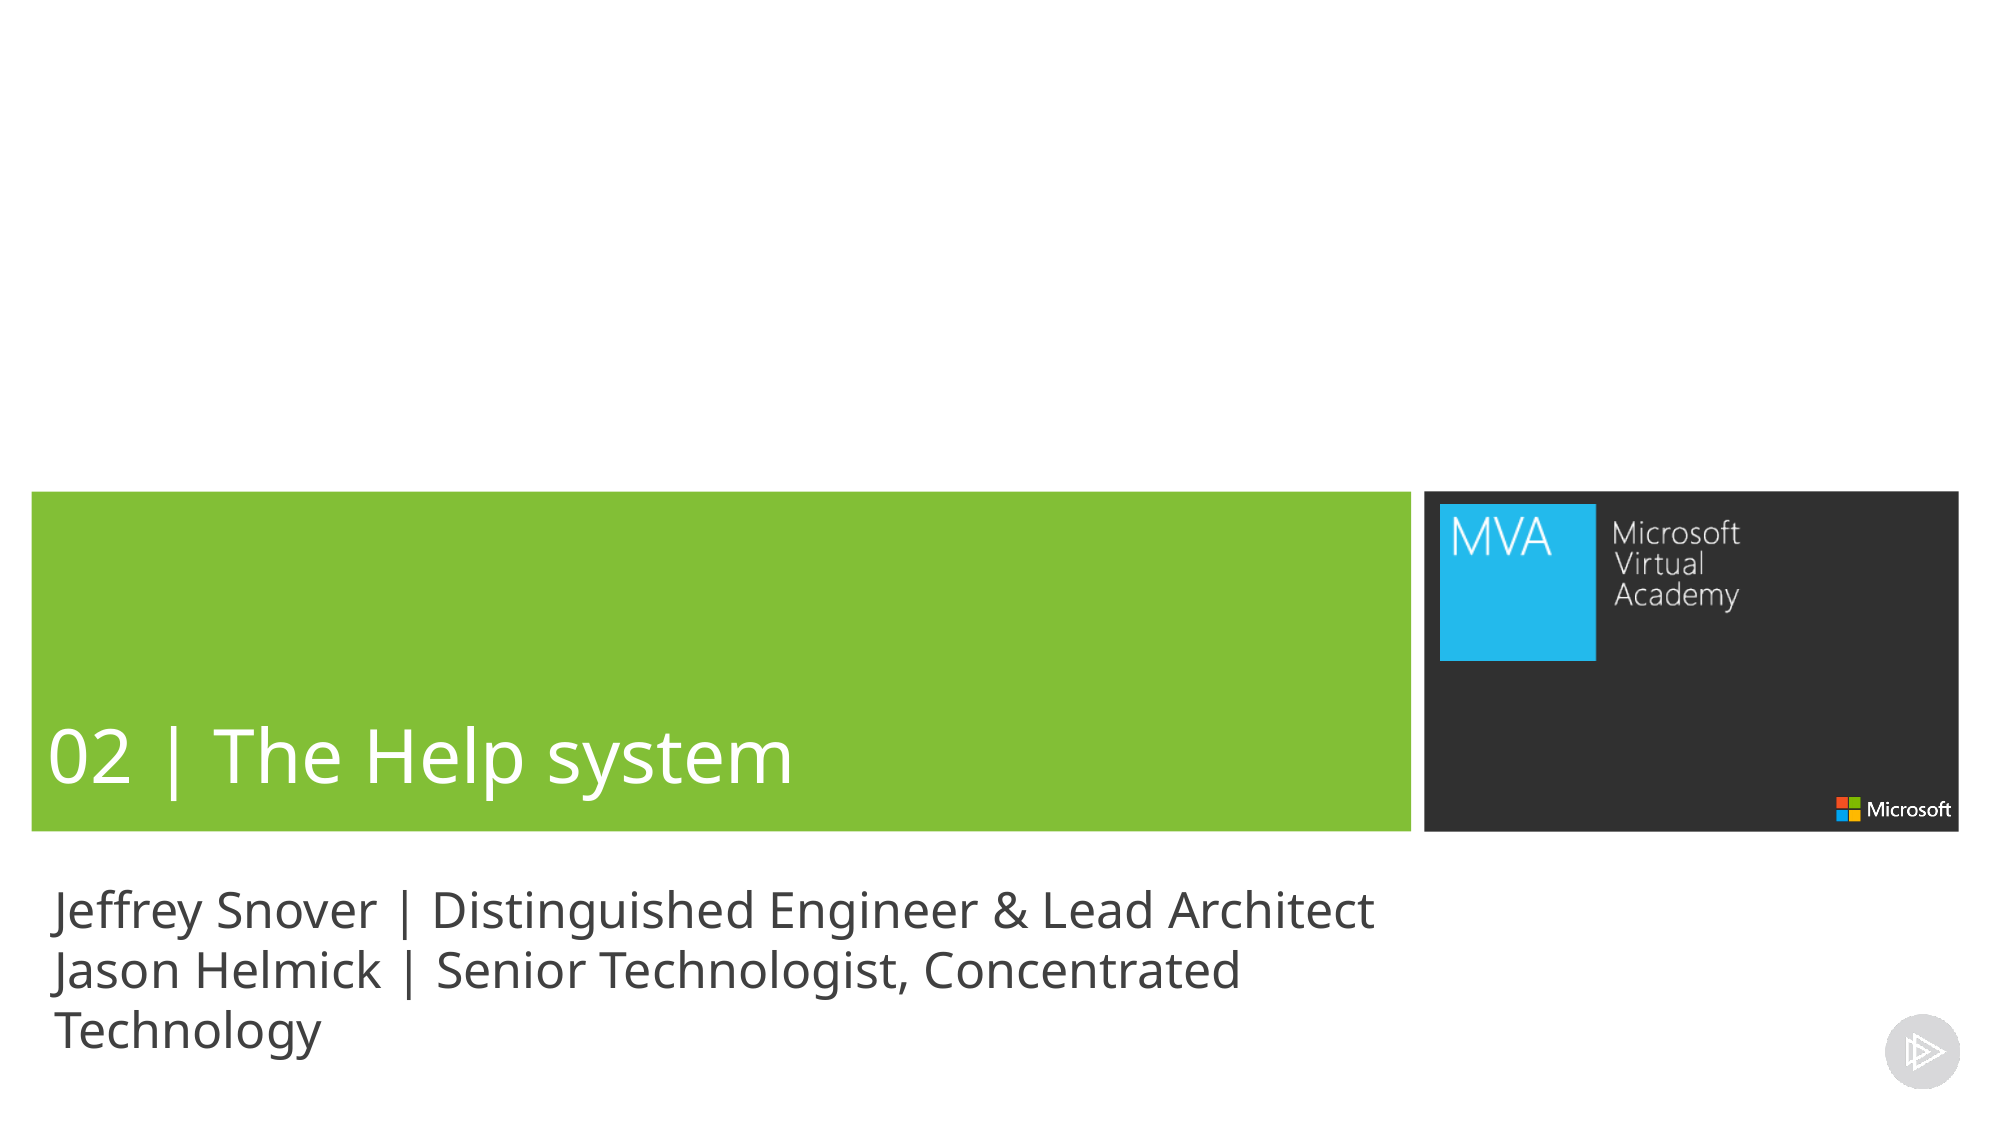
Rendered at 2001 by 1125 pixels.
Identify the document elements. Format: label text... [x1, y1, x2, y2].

subtitle Jeffrey Snover | Distinguished Engineer & Lead Architect Jason Helmick | Senior Technologist, Concentrated Technology [31, 841, 1440, 1082]
picture [1834, 790, 1956, 827]
picture [1440, 504, 1830, 661]
list 02 | The Help system [47, 525, 1396, 799]
